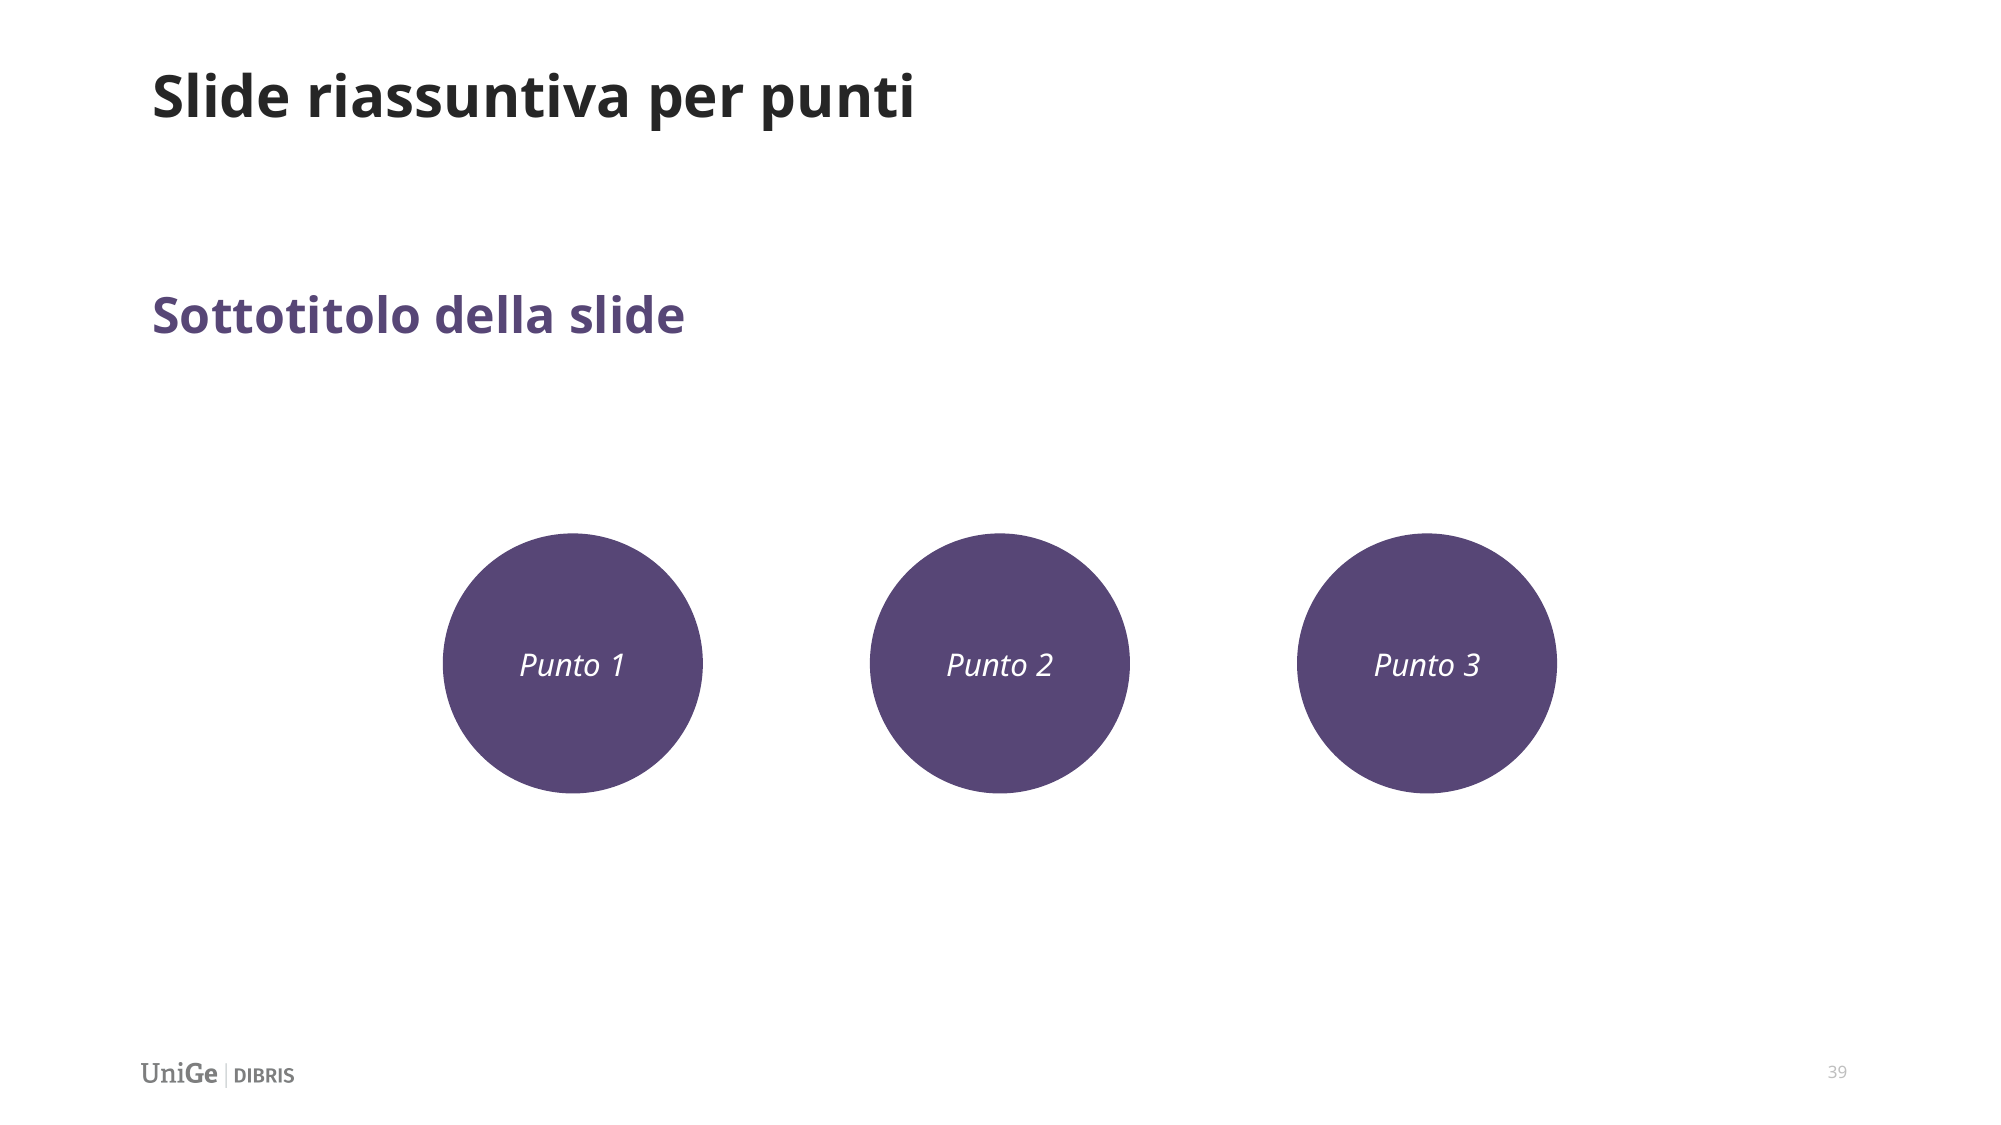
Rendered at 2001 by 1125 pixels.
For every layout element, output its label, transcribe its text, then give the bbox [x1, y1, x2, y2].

text_box Punto 2 [868, 532, 1131, 795]
slide_number 39 [1412, 1042, 1863, 1103]
text_box Punto 1 [441, 532, 704, 795]
text_box Punto 3 [1295, 532, 1559, 795]
list Sottotitolo della slide [137, 254, 1863, 380]
title Slide riassuntiva per punti [137, 59, 1863, 222]
